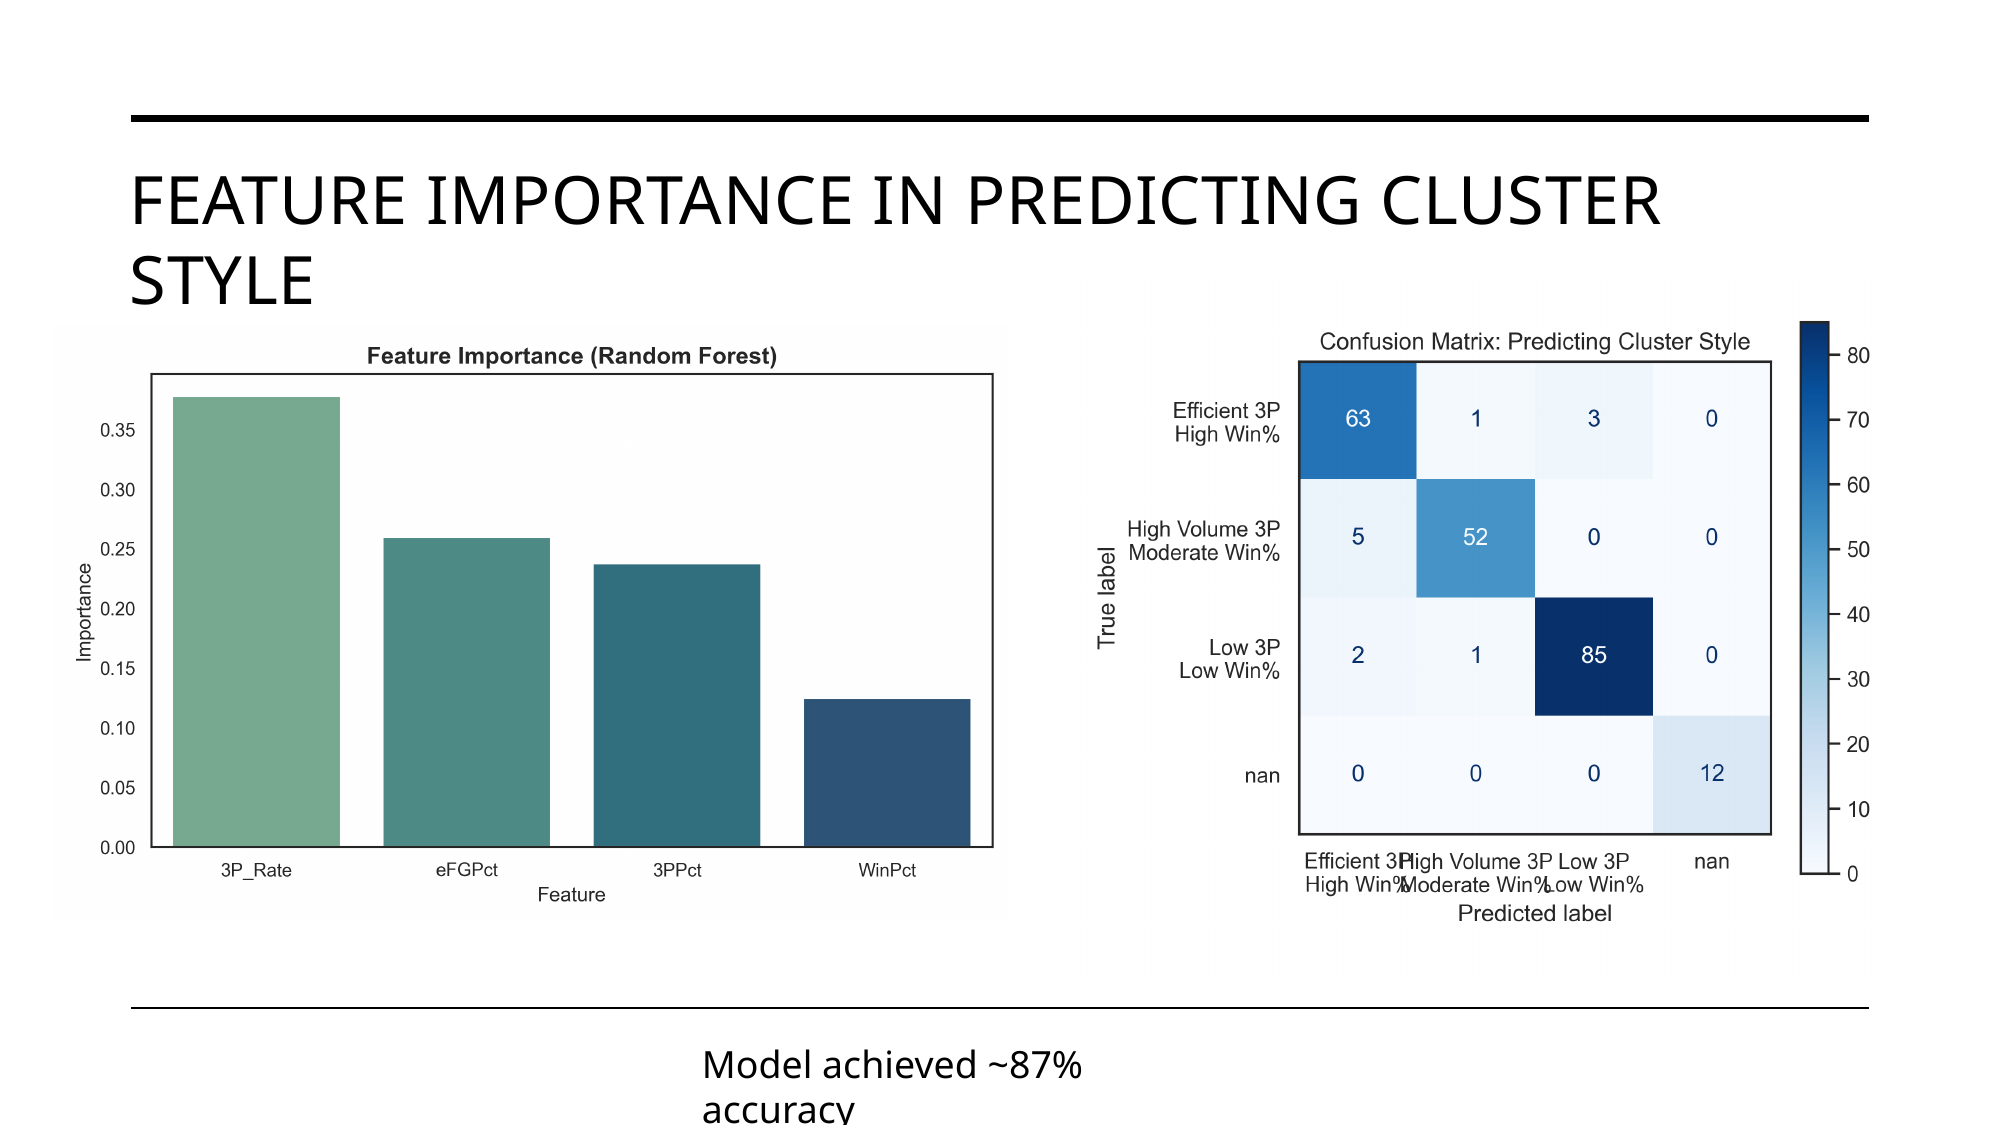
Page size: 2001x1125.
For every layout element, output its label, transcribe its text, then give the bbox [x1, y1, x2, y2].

text_box Model achieved ~87% accuracy [687, 1033, 1234, 1125]
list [1073, 277, 1914, 979]
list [53, 325, 1014, 926]
title Feature Importance in Predicting Cluster Style [114, 149, 1869, 365]
